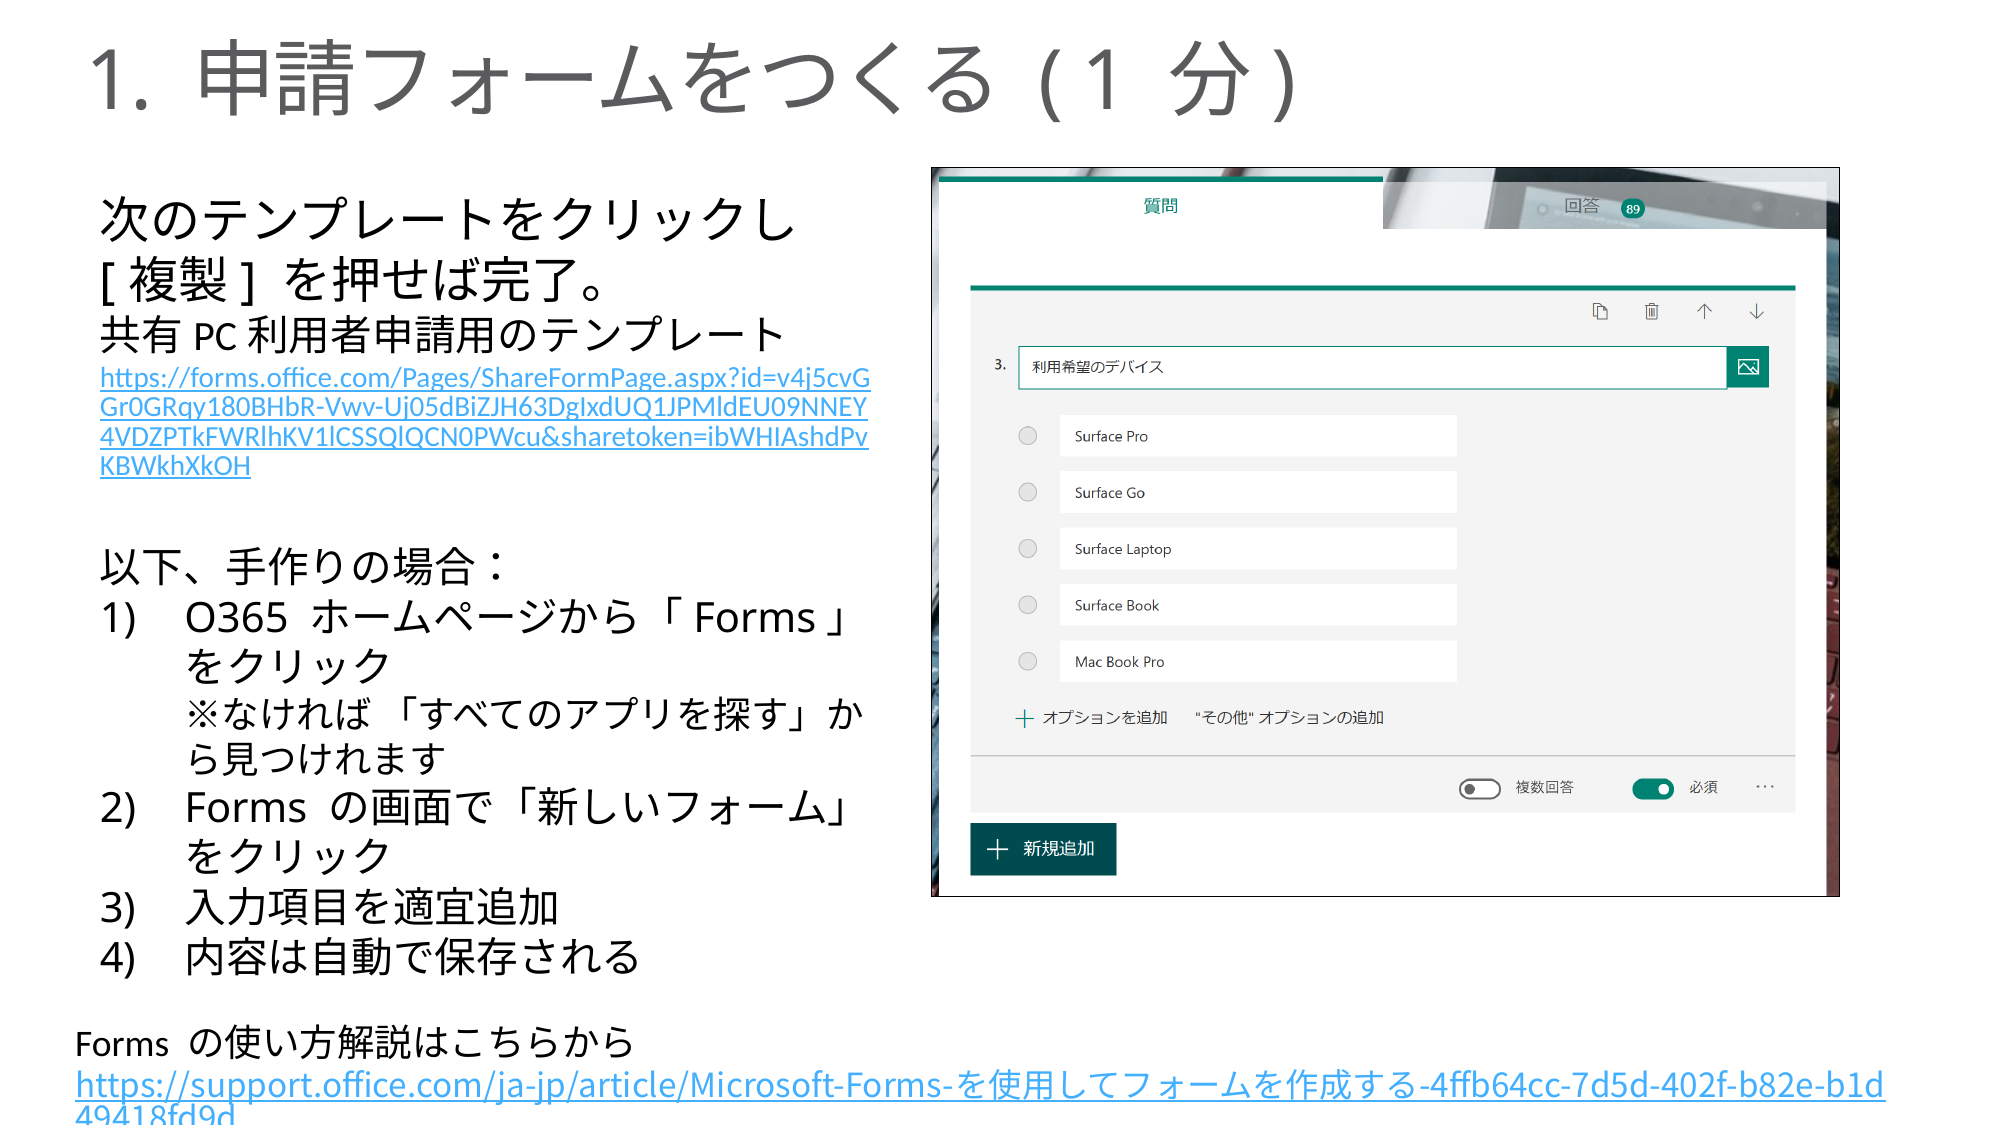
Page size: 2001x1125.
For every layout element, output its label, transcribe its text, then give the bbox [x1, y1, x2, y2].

title 1. 申請フォームをつくる ( 1 分) [85, 37, 1915, 161]
picture [931, 166, 1840, 897]
text_box 次のテンプレートをクリックし [複製] を押せば完了。 共有PC利用者申請用のテンプレート https://forms.office.com/Pages/ShareFormPage.aspx?id=v4j5cvGGr0GRqy180BHbR-Vwv-Uj05dBiZJH63DgIxdUQ1JPMldEU09NNEY4VDZPTkFWRlhKV1lCSSQlQCN0PWcu&sharetoken=ibWHIAshdPvKBWkhXkOH 以下、手作りの場合： O365 ホームページから「Forms」をクリック ※なければ 「すべてのアプリを探す」から見つけれます Forms の画面で「新しいフォーム」をクリック 入力項目を適宜追加 内容は自動で保存される [85, 181, 895, 901]
text_box Forms の使い方解説はこちらから https://support.office.com/ja-jp/article/Microsoft-Forms-を使用してフォームを作成する-4ffb64cc-7d5d-402f-b82e-b1d49418fd9d [60, 1011, 1915, 1125]
